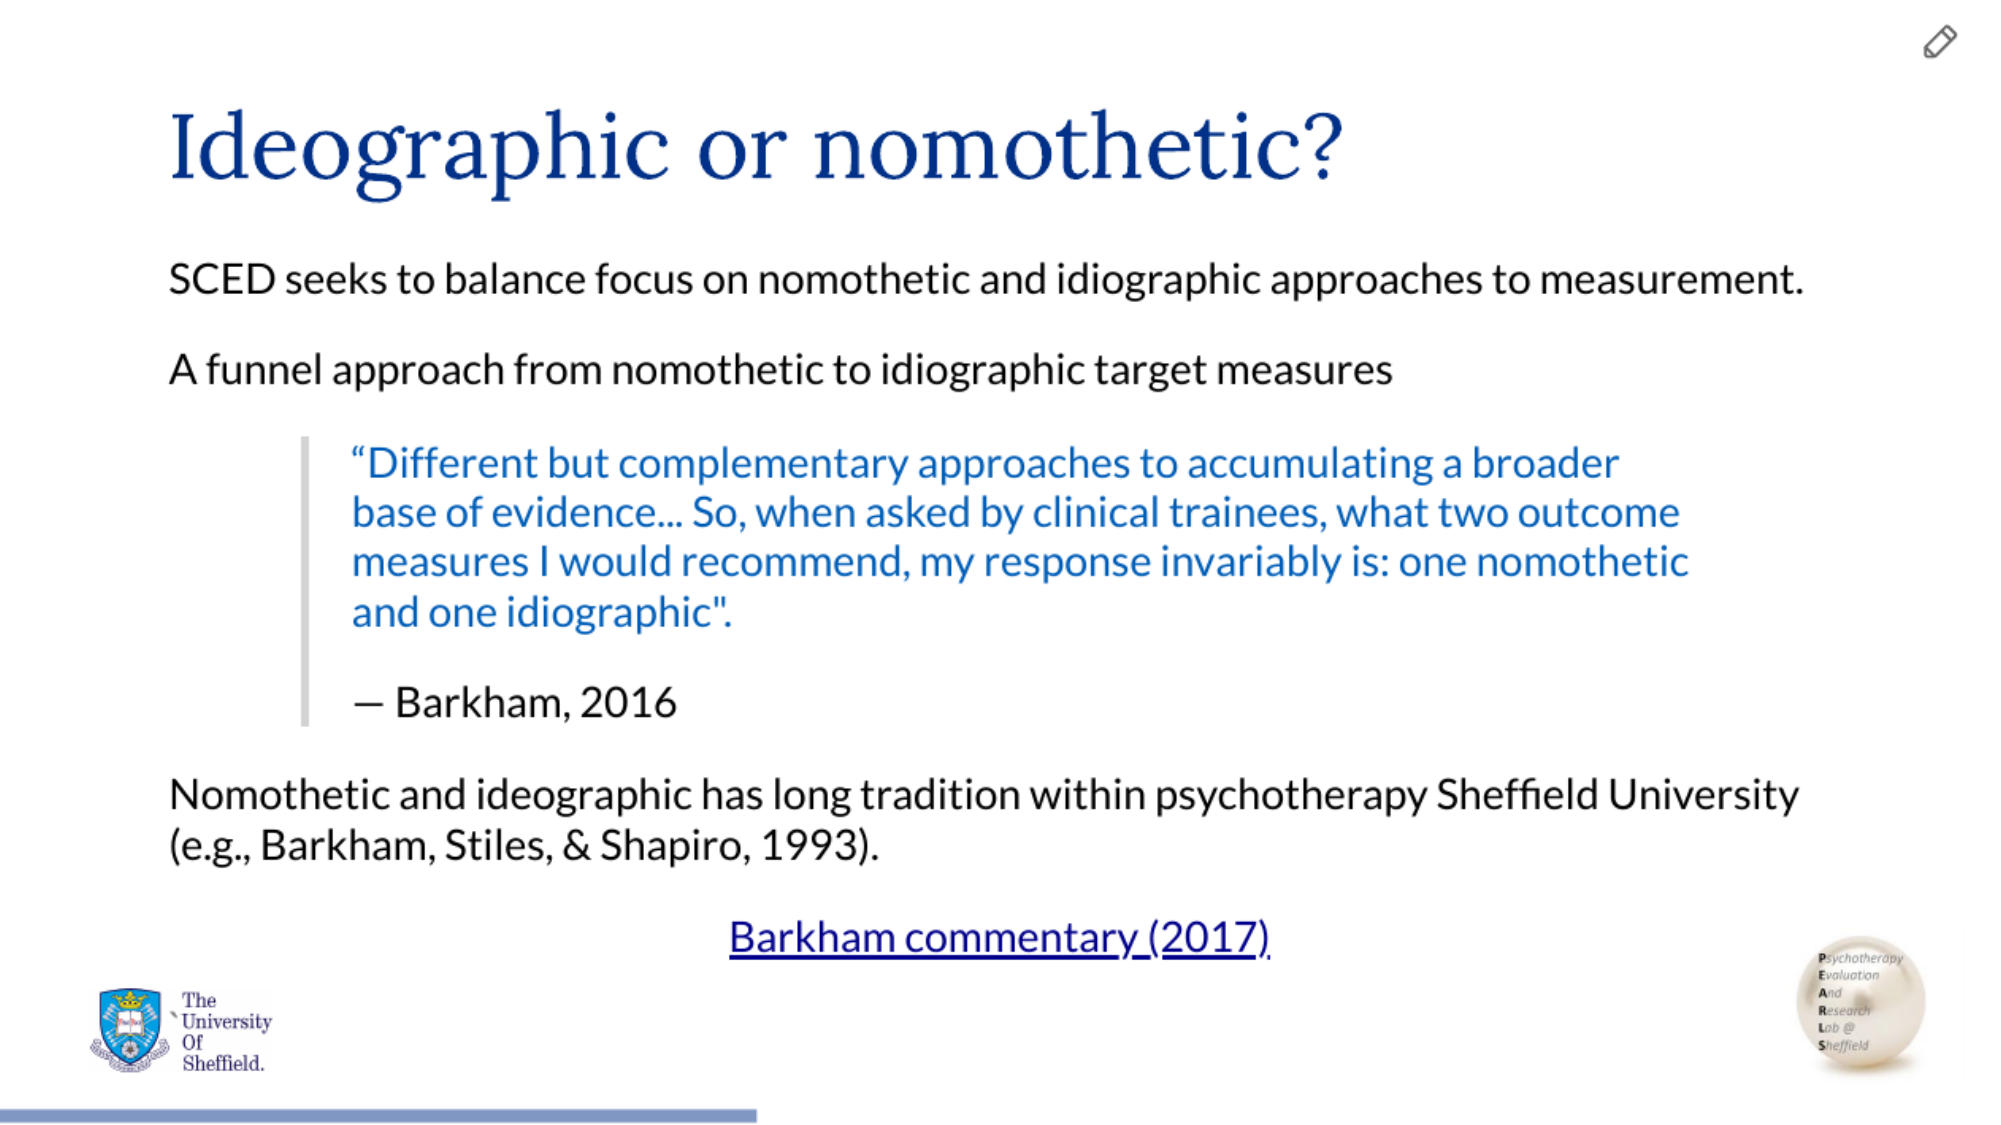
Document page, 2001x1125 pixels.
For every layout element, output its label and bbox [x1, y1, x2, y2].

list [0, 0, 2000, 1125]
